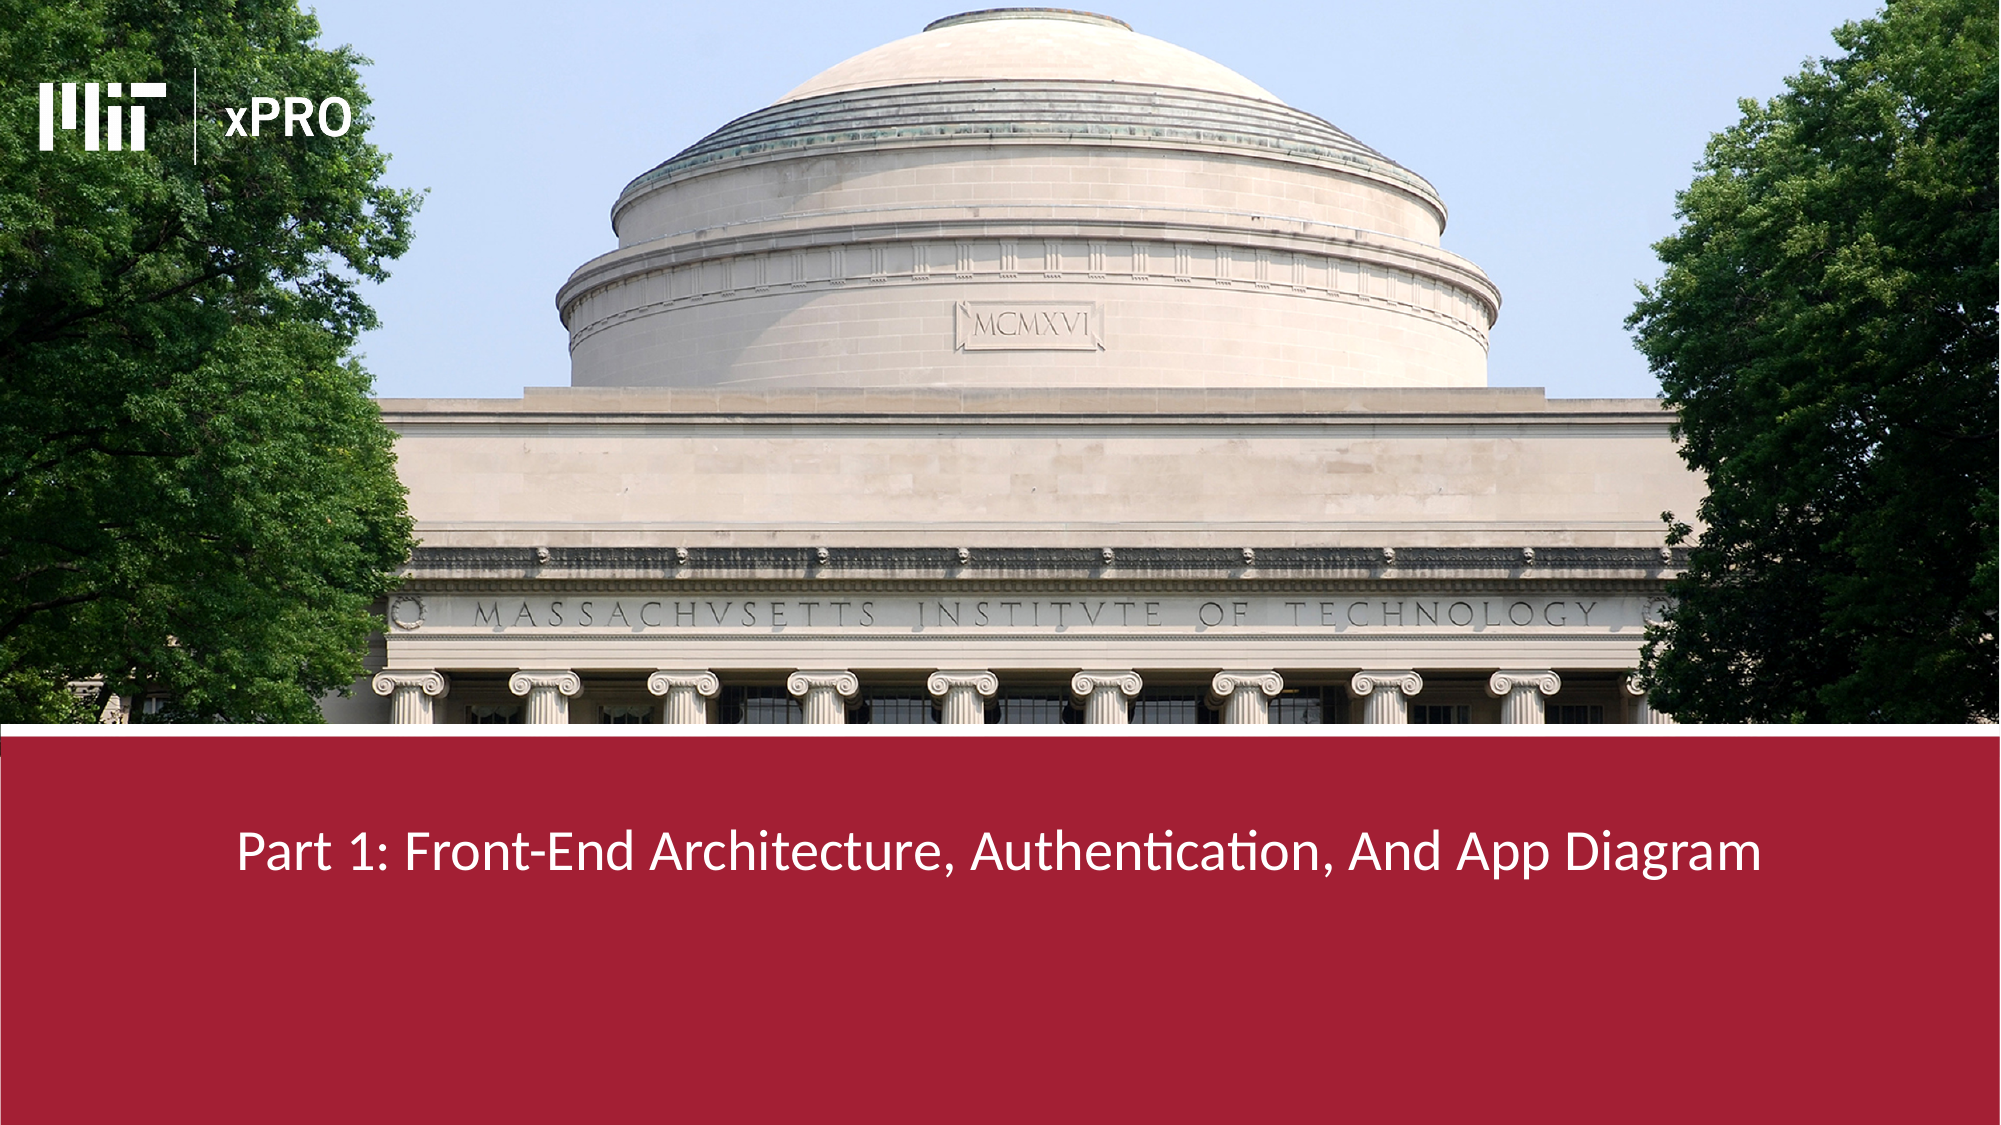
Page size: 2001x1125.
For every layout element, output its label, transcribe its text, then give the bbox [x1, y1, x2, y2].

text_box Part 1: Front-End Architecture, Authentication, And App Diagram [221, 804, 1779, 890]
picture [0, 0, 2000, 1125]
